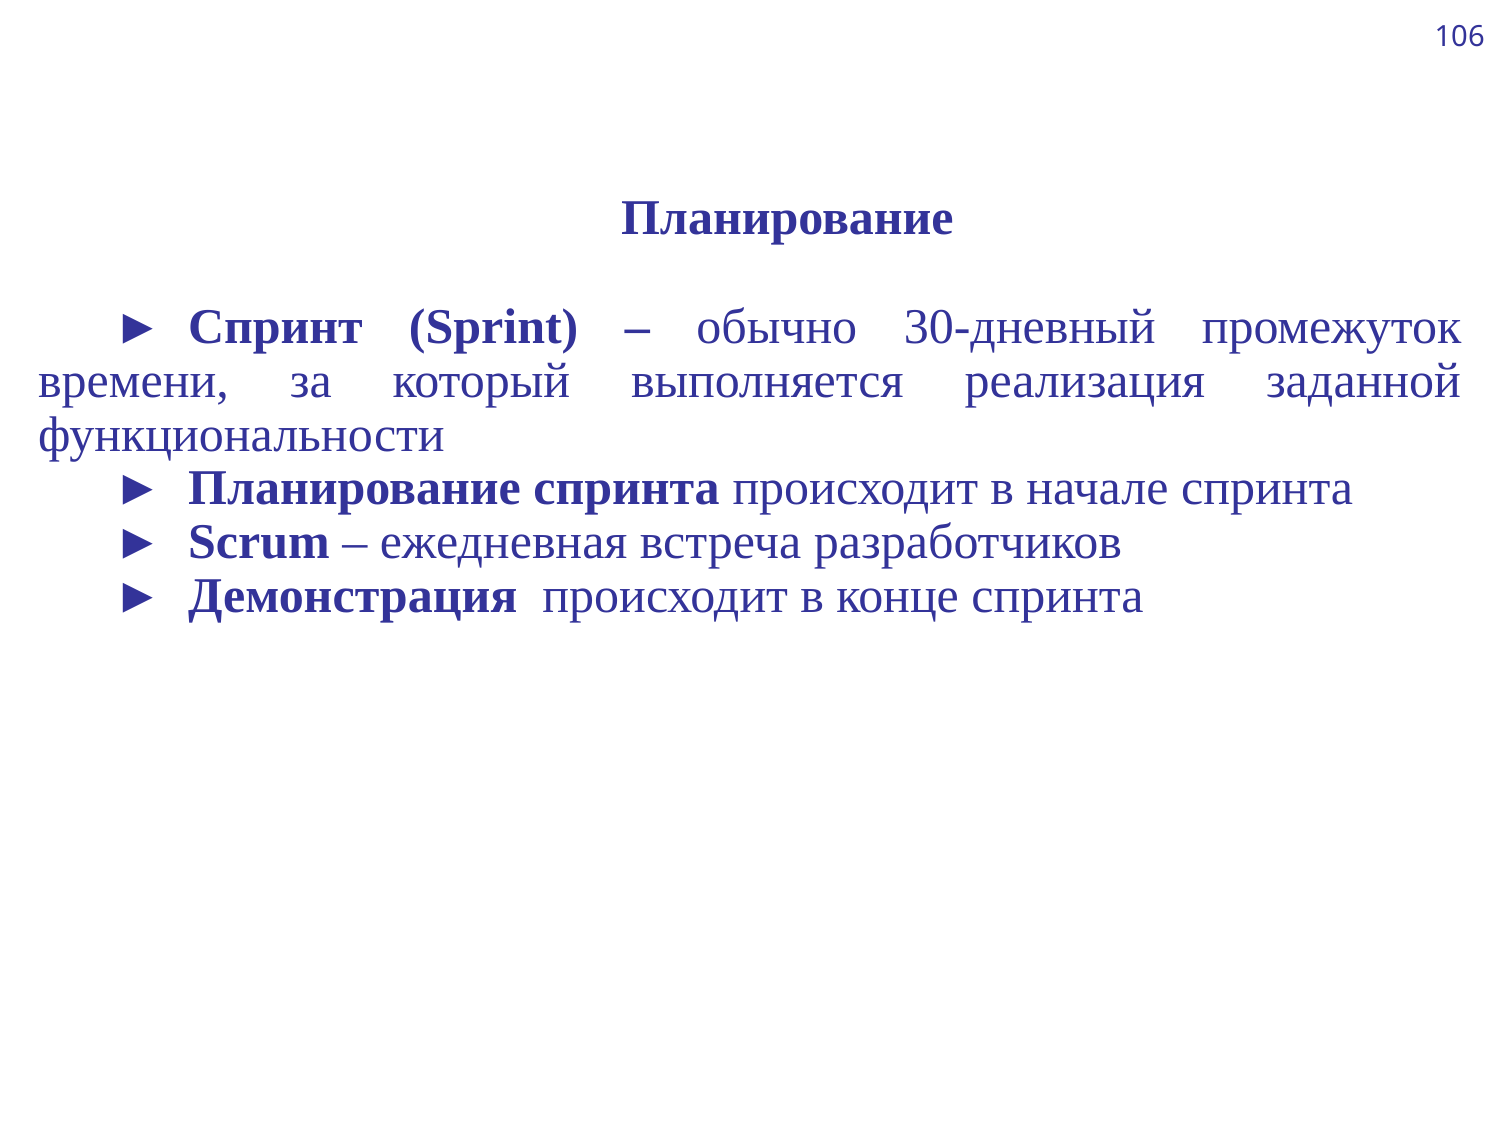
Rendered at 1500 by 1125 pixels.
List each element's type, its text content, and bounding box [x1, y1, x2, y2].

text_box Планирование ► Спринт (Sprint) – обычно 30-дневный промежуток времени, за который выполняется реализация заданной функциональности ► Планирование спринта происходит в начале спринта ► Scrum – ежедневная встреча разработчиков ► Демонстрация происходит в конце спринта [23, 184, 1477, 632]
slide_number 106 [1299, 0, 1500, 75]
